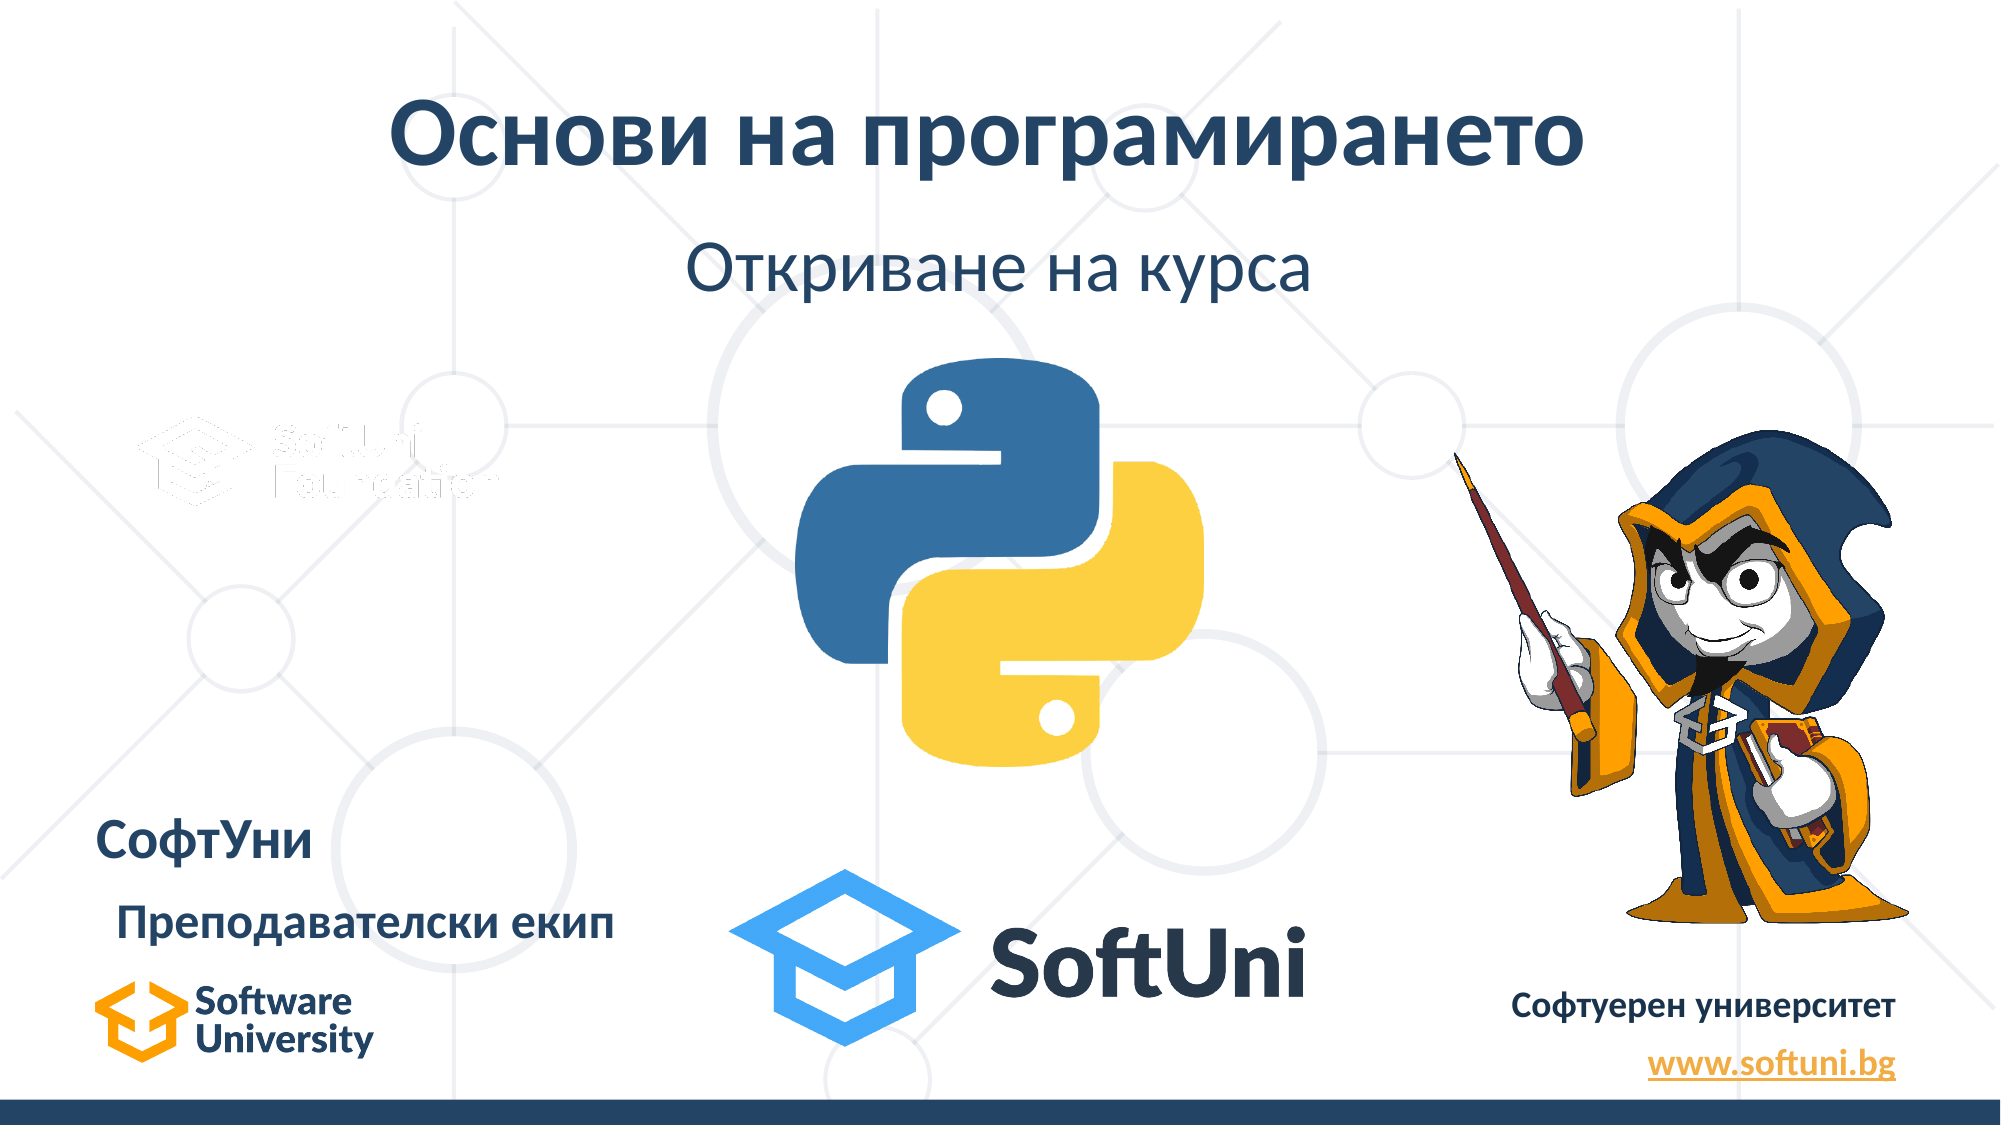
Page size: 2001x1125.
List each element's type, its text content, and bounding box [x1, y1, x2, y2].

picture [1451, 428, 1910, 924]
picture [709, 850, 1325, 1064]
picture [83, 970, 384, 1074]
list СофтУни [90, 795, 580, 871]
list Преподавателски екип [110, 880, 650, 954]
list www.softuni.bg [1417, 1031, 1902, 1089]
picture [794, 358, 1204, 767]
picture [135, 415, 499, 507]
subtitle Откриване на курса [90, 206, 1910, 423]
list Софтуерен университет [1417, 973, 1902, 1031]
title Основи на програмирането [90, 52, 1910, 198]
